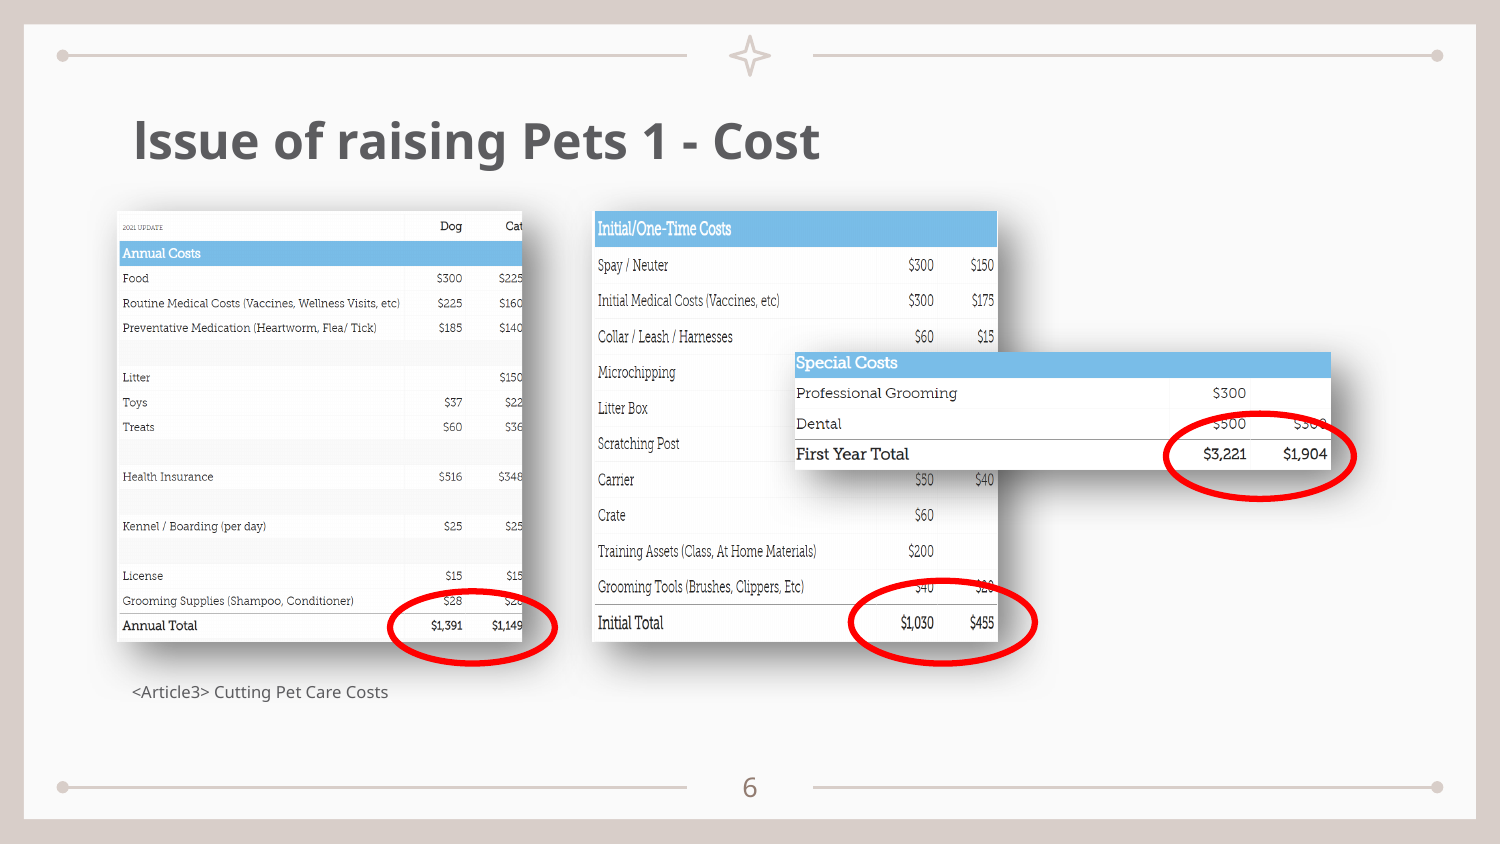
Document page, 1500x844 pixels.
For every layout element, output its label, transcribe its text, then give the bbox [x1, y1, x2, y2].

text_box [1179, 430, 1354, 499]
title lssue of raising Pets 1 - Cost [118, 95, 1382, 189]
text_box [409, 600, 555, 664]
text_box [876, 590, 1036, 664]
picture [116, 210, 523, 642]
text_box <Article3> Cutting Pet Care Costs [116, 663, 727, 718]
slide_number 6 [705, 755, 795, 810]
picture [592, 210, 1332, 642]
